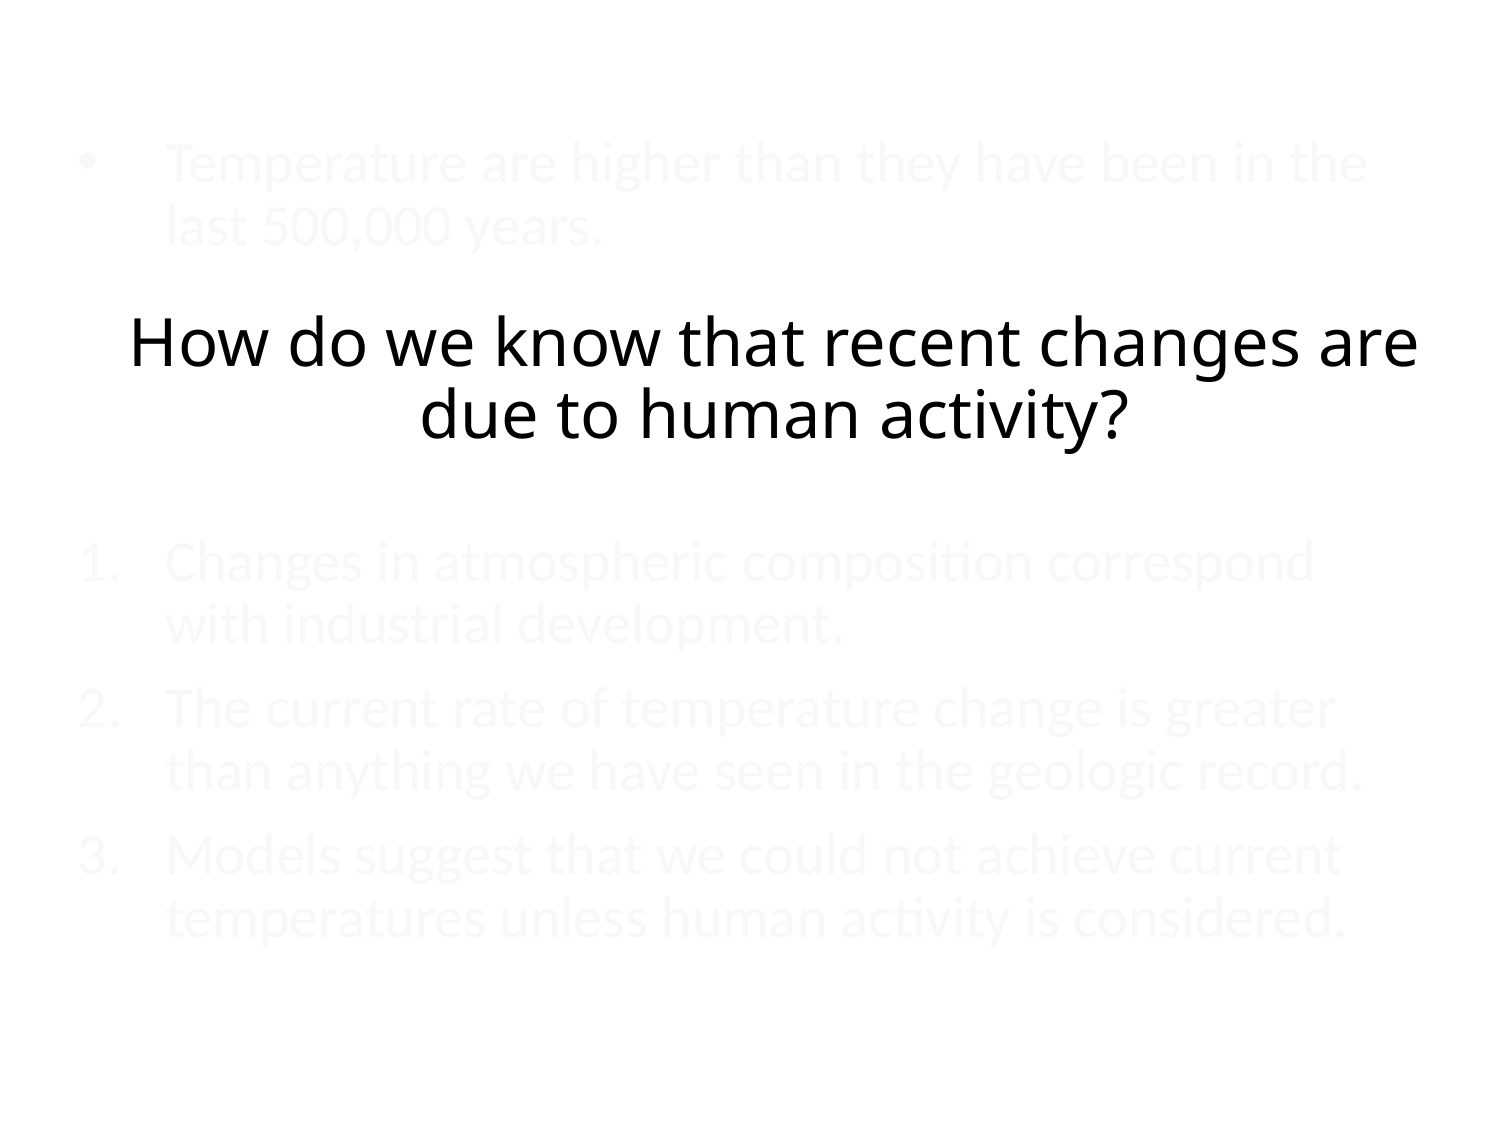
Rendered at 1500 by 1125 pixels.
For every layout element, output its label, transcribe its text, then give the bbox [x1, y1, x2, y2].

list Temperature are higher than they have been in the last 500,000 years. Changes in atmospheric composition correspond with industrial development. The current rate of temperature change is greater than anything we have seen in the geologic record. Models suggest that we could not achieve current temperatures unless human activity is considered. [62, 125, 1413, 1050]
title How do we know that recent changes are due to human activity? [99, 287, 1450, 475]
